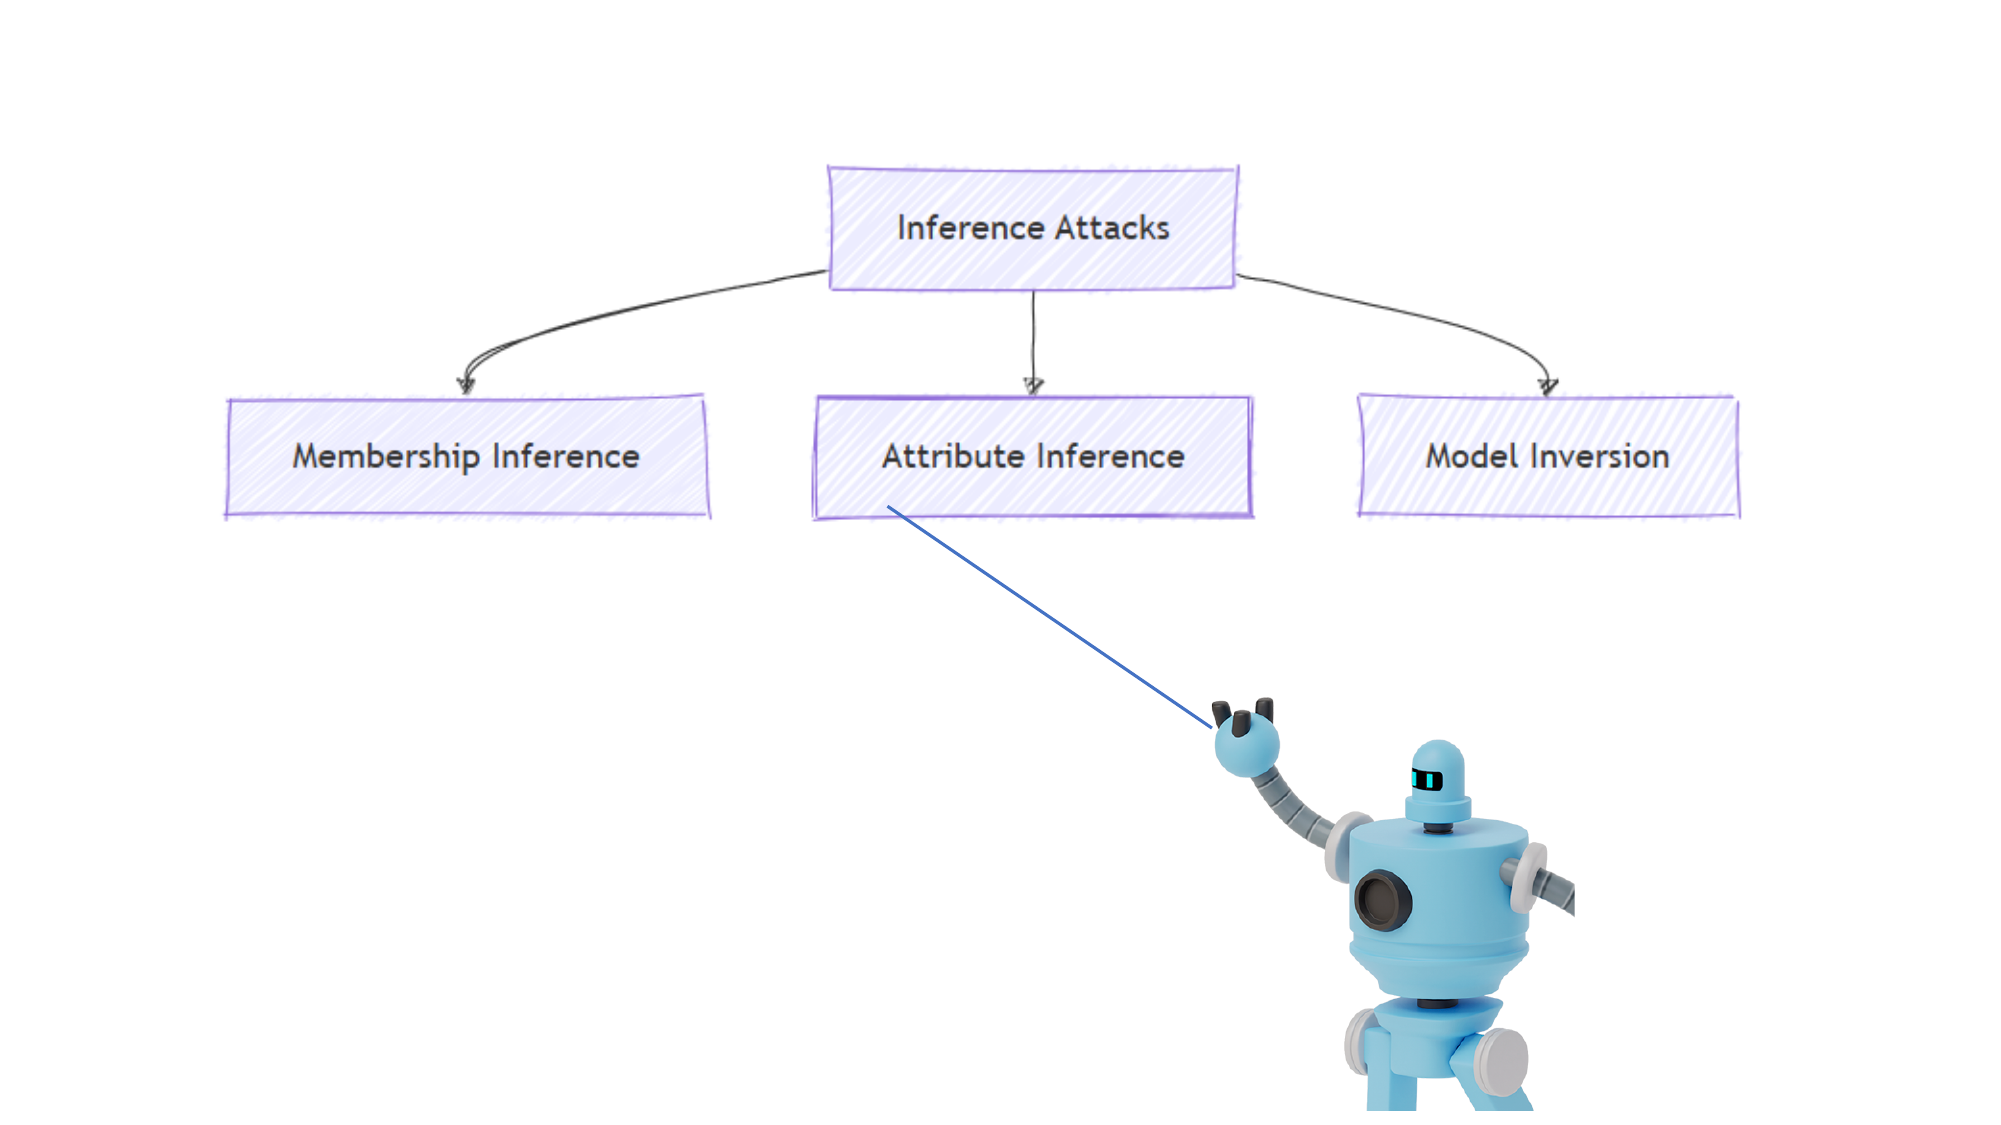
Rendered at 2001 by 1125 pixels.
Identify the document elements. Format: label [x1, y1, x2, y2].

picture [186, 156, 1814, 607]
picture [1211, 697, 1575, 1111]
text_box [887, 506, 1212, 729]
